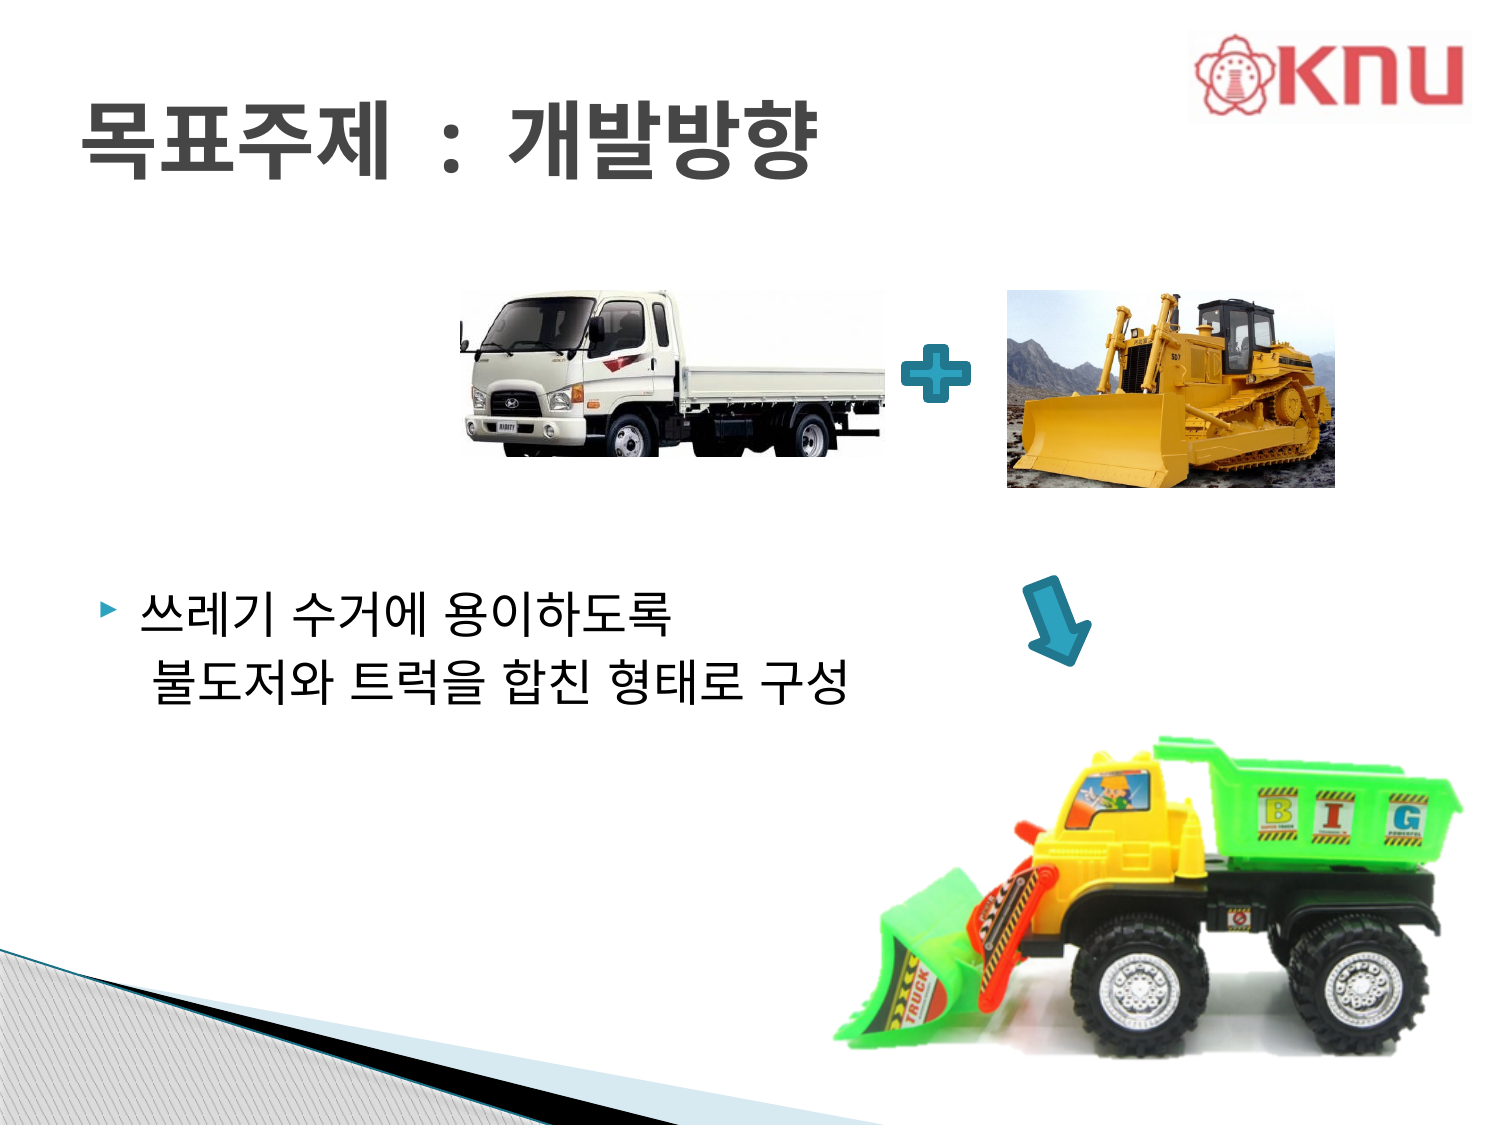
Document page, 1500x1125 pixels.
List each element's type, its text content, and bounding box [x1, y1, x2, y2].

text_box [460, 290, 1472, 1066]
title 목표주제 : 개발방향 [64, 45, 1415, 233]
picture [1186, 30, 1472, 124]
list 쓰레기 수거에 용이하도록 불도저와 트럭을 합친 형태로 구성 [64, 576, 454, 740]
